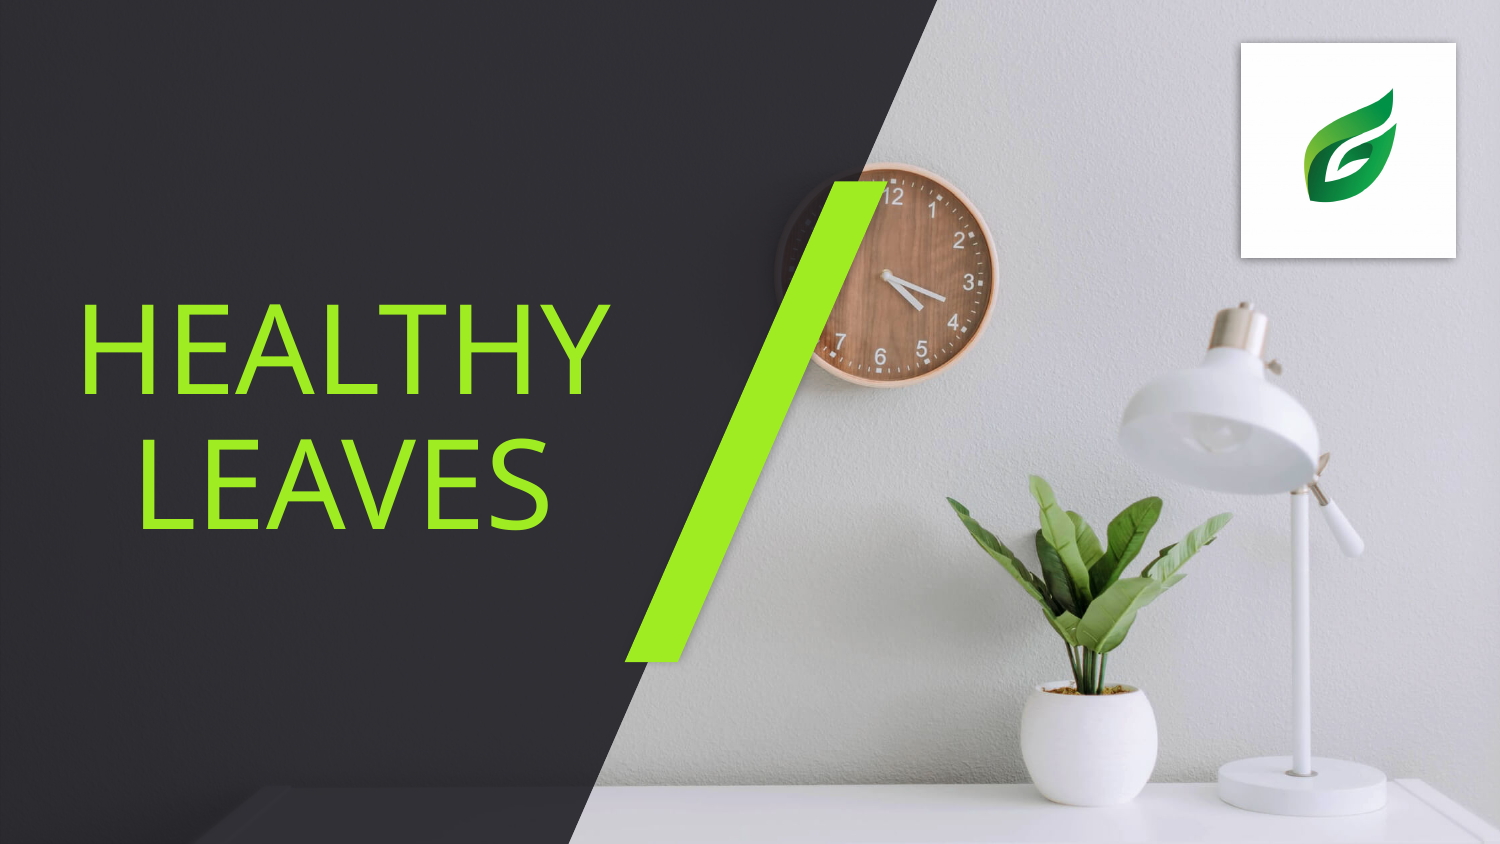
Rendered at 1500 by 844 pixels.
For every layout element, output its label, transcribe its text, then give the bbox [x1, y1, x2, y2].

title HEALTHY LEAVES [57, 184, 628, 660]
picture [569, 0, 1500, 844]
